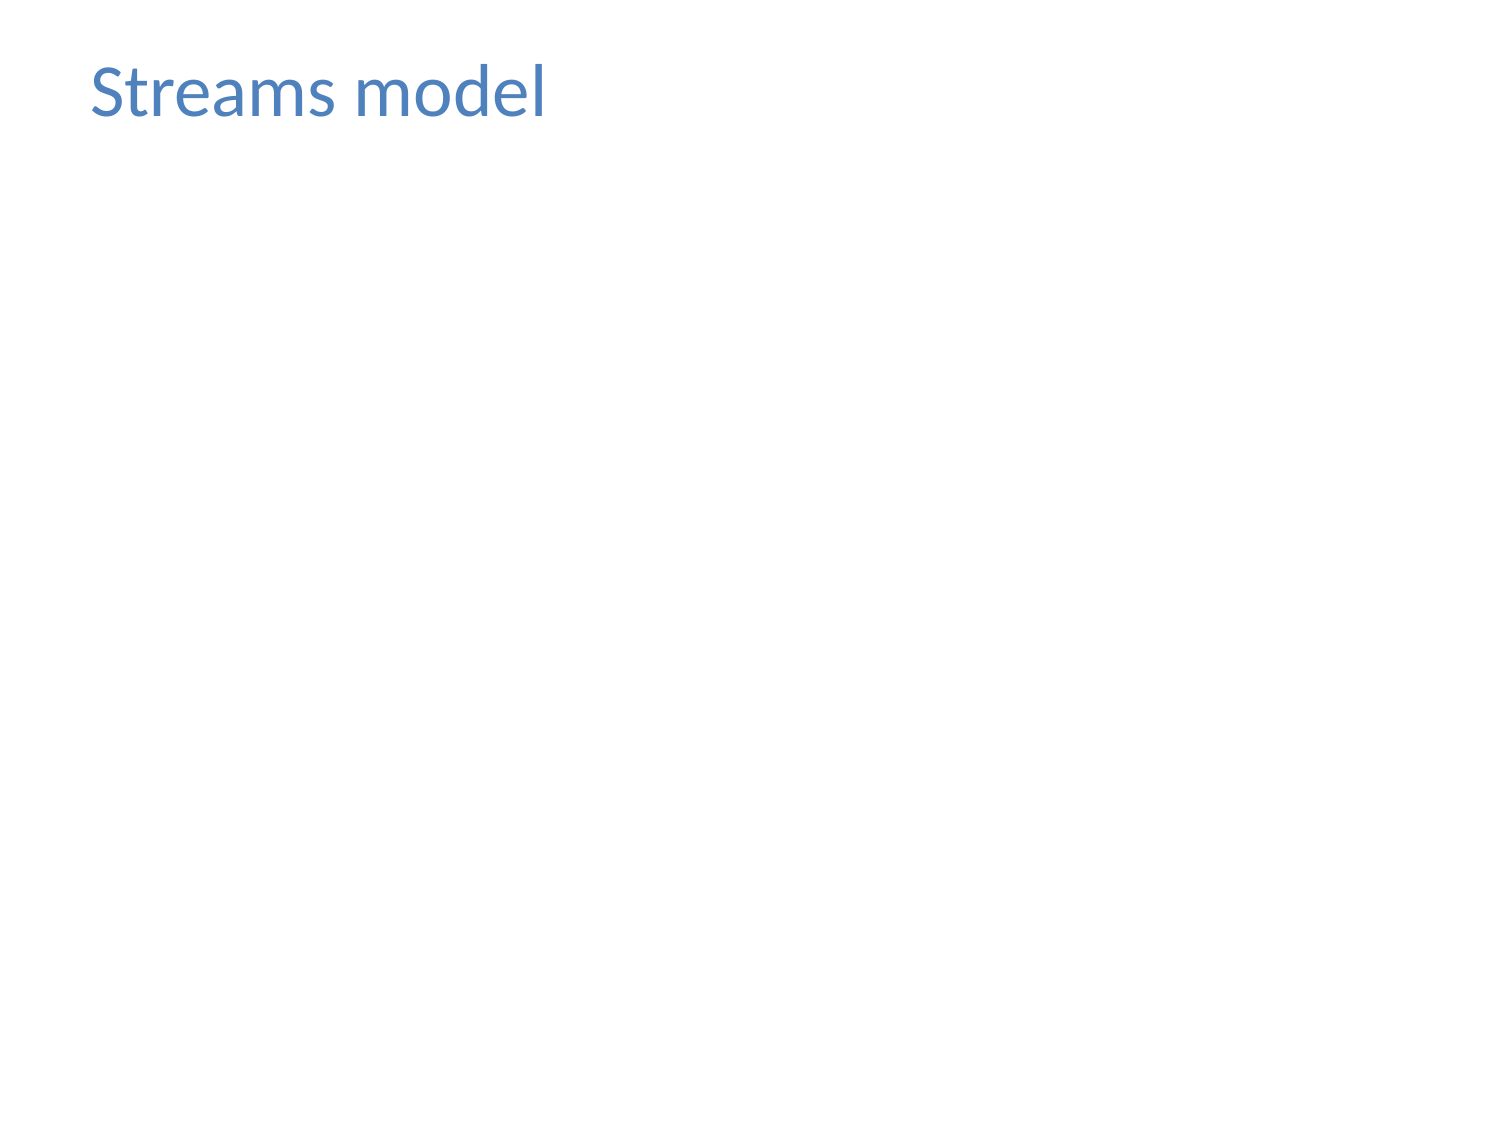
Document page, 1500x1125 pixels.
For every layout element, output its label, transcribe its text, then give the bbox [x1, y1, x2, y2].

title Streams model [75, 30, 1425, 144]
